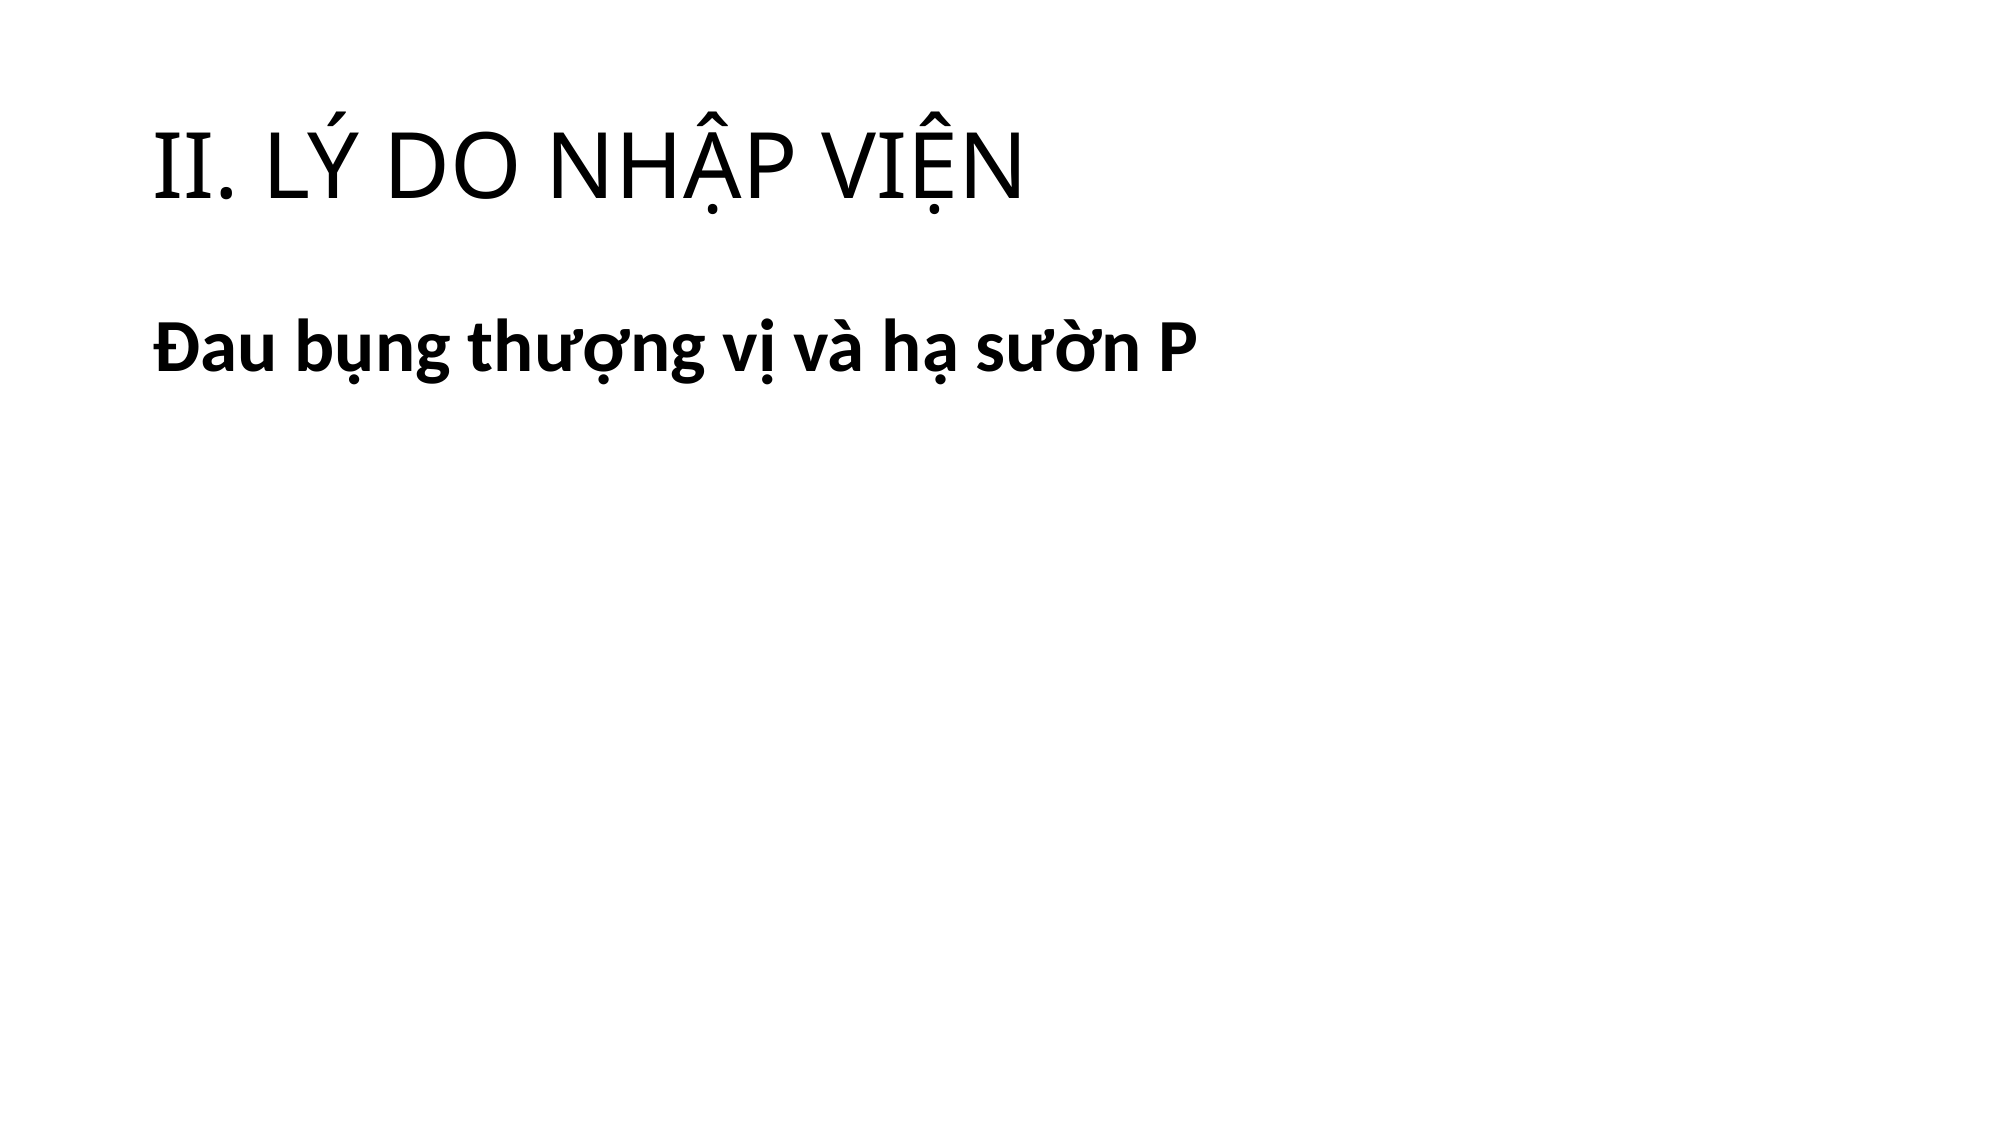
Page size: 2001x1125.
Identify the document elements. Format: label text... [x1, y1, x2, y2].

title II. LÝ DO NHẬP VIỆN [137, 59, 1863, 278]
list Đau bụng thượng vị và hạ sườn P [137, 299, 1863, 1014]
